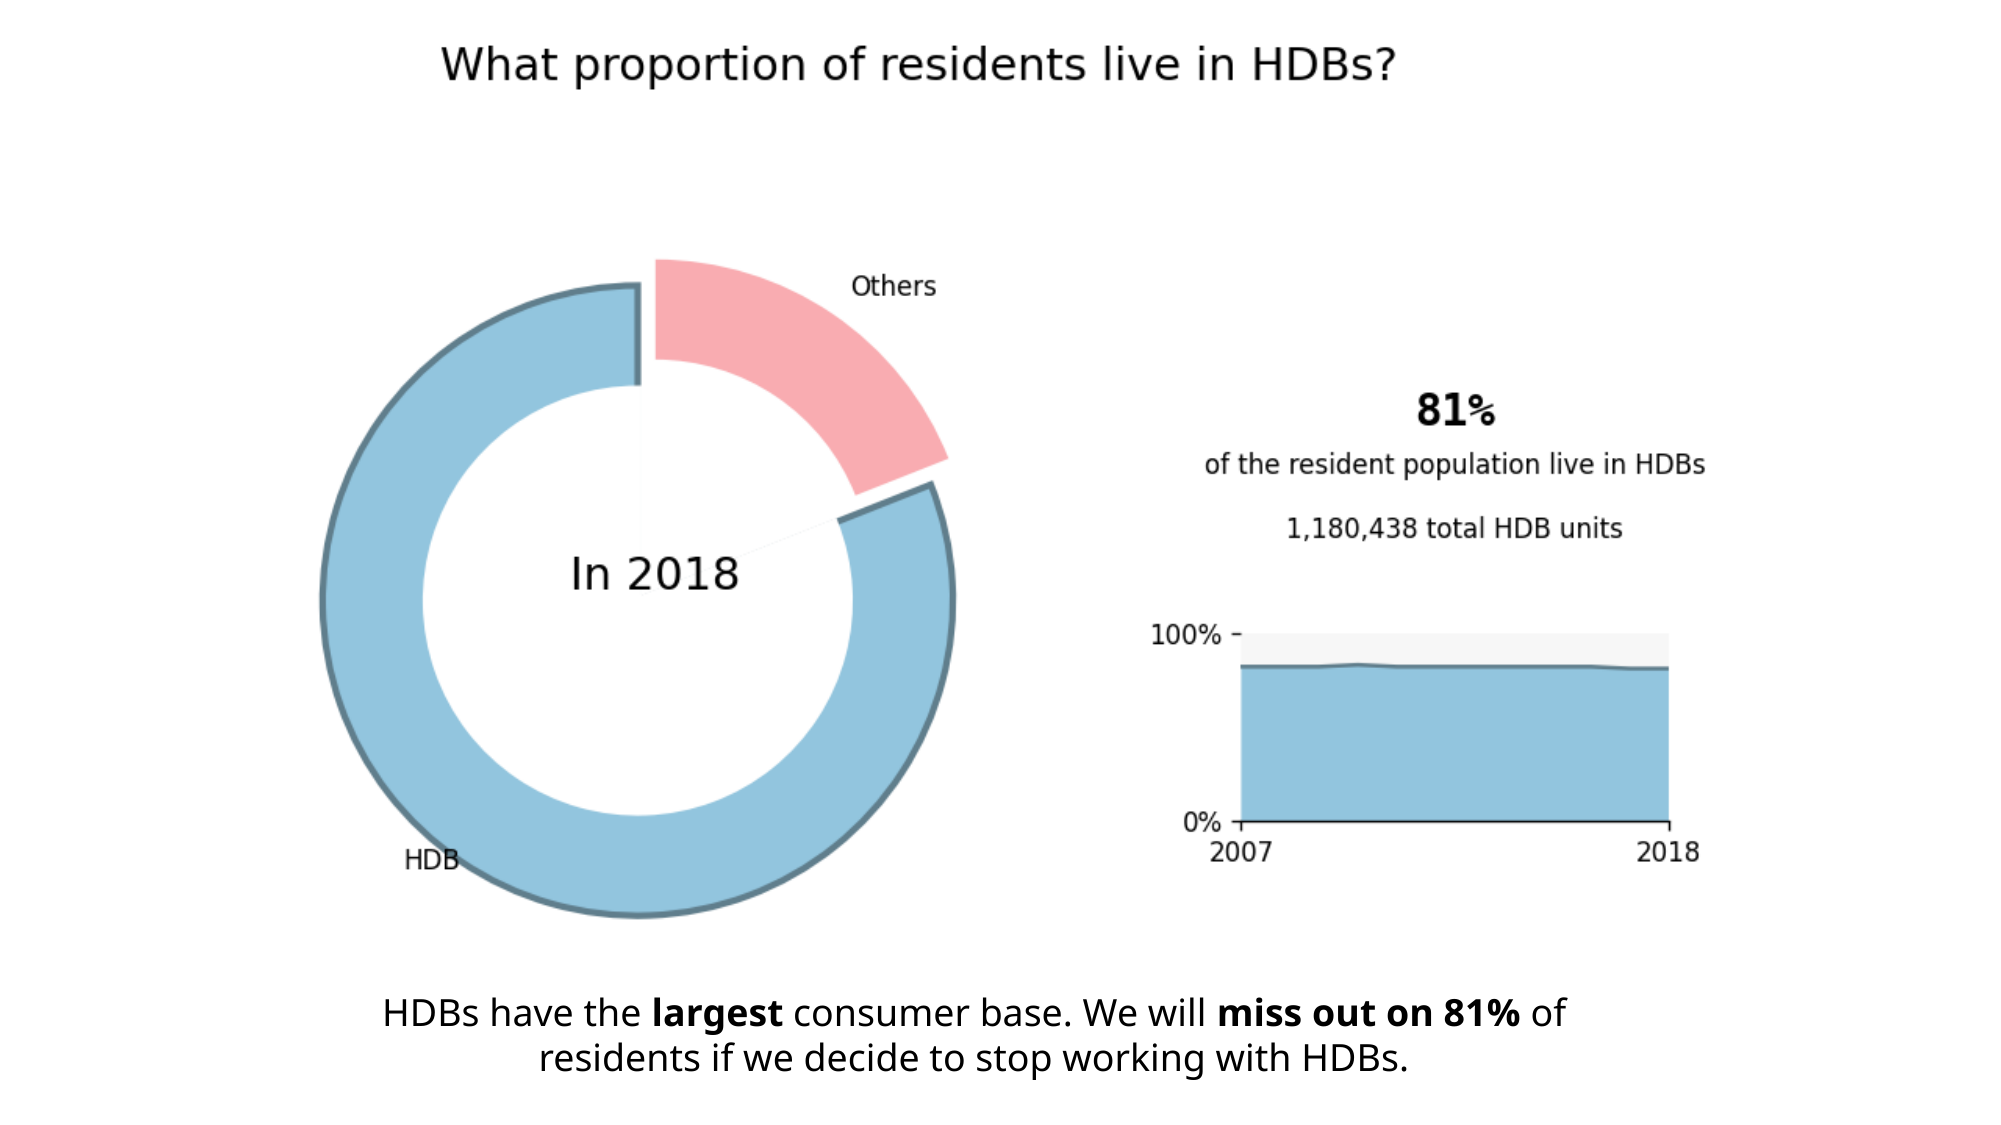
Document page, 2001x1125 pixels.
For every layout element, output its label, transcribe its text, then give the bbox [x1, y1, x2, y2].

picture [284, 35, 1716, 954]
text_box HDBs have the largest consumer base. We will miss out on 81% of residents if we decide to stop working with HDBs. [310, 981, 1638, 1086]
